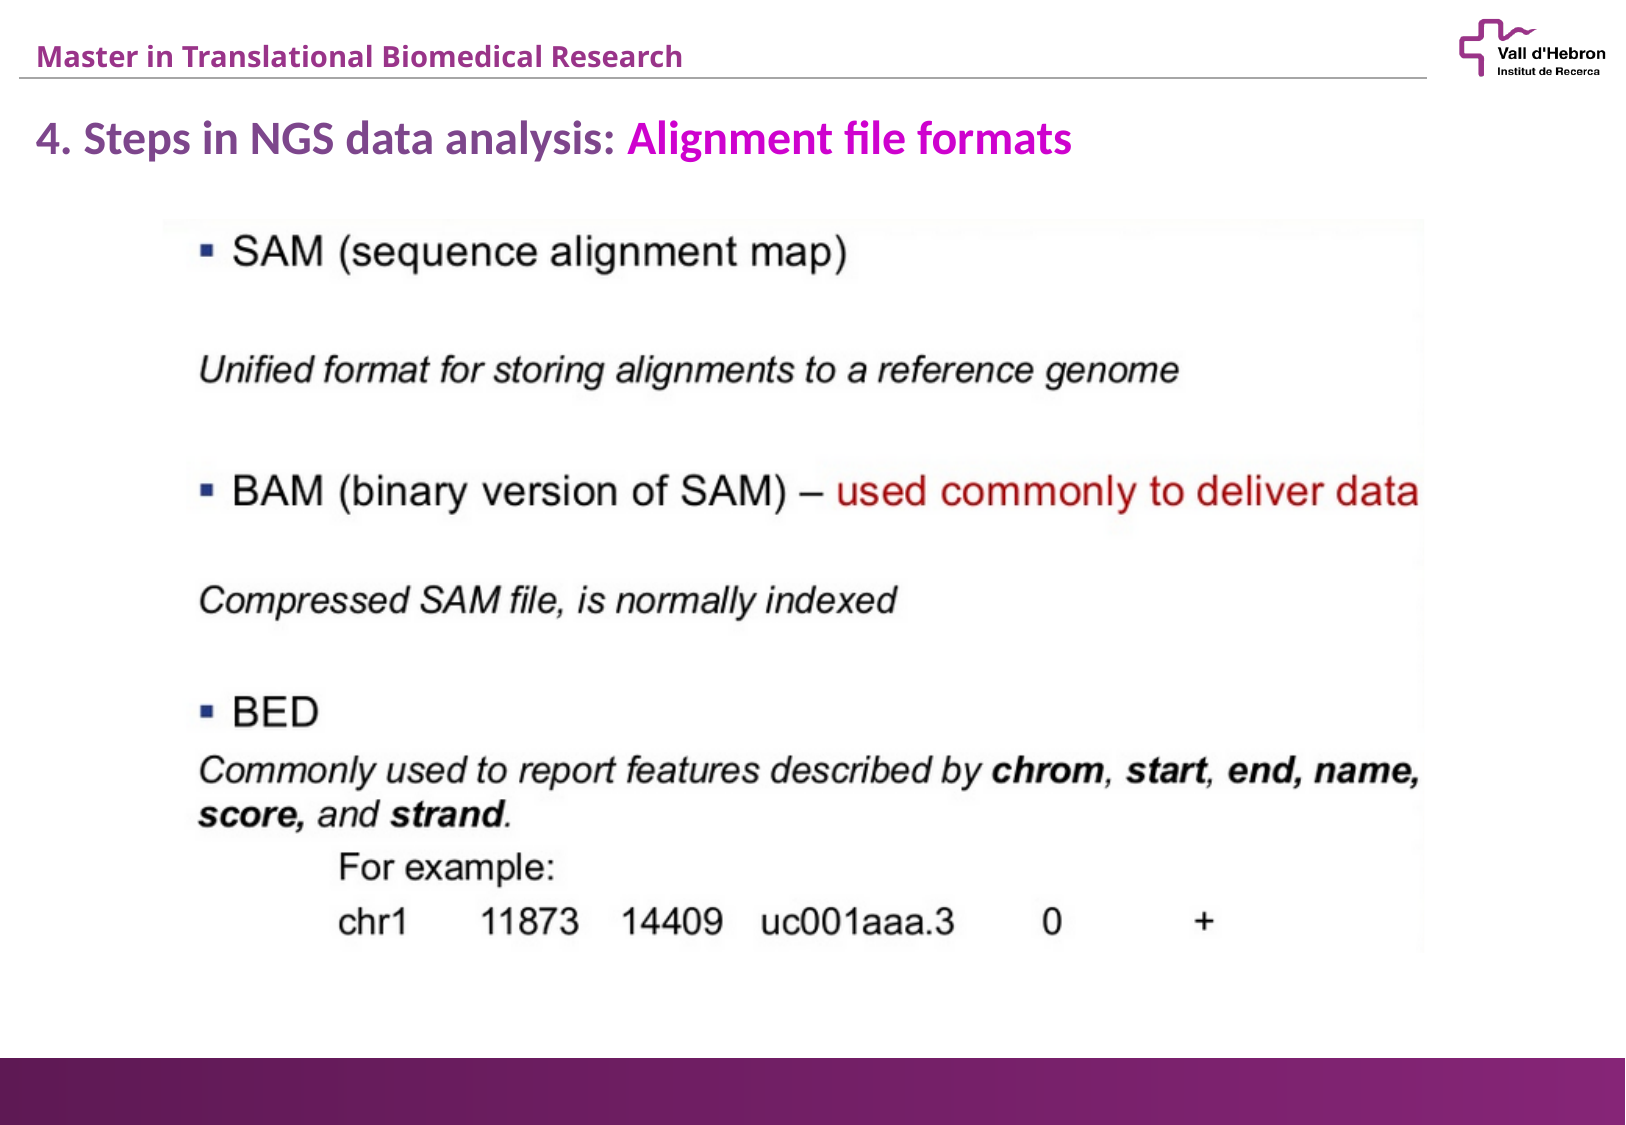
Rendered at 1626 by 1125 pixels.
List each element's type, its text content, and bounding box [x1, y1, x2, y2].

picture [1458, 18, 1606, 77]
picture [162, 219, 1425, 953]
text_box 4. Steps in NGS data analysis: Alignment file formats [21, 99, 1569, 172]
